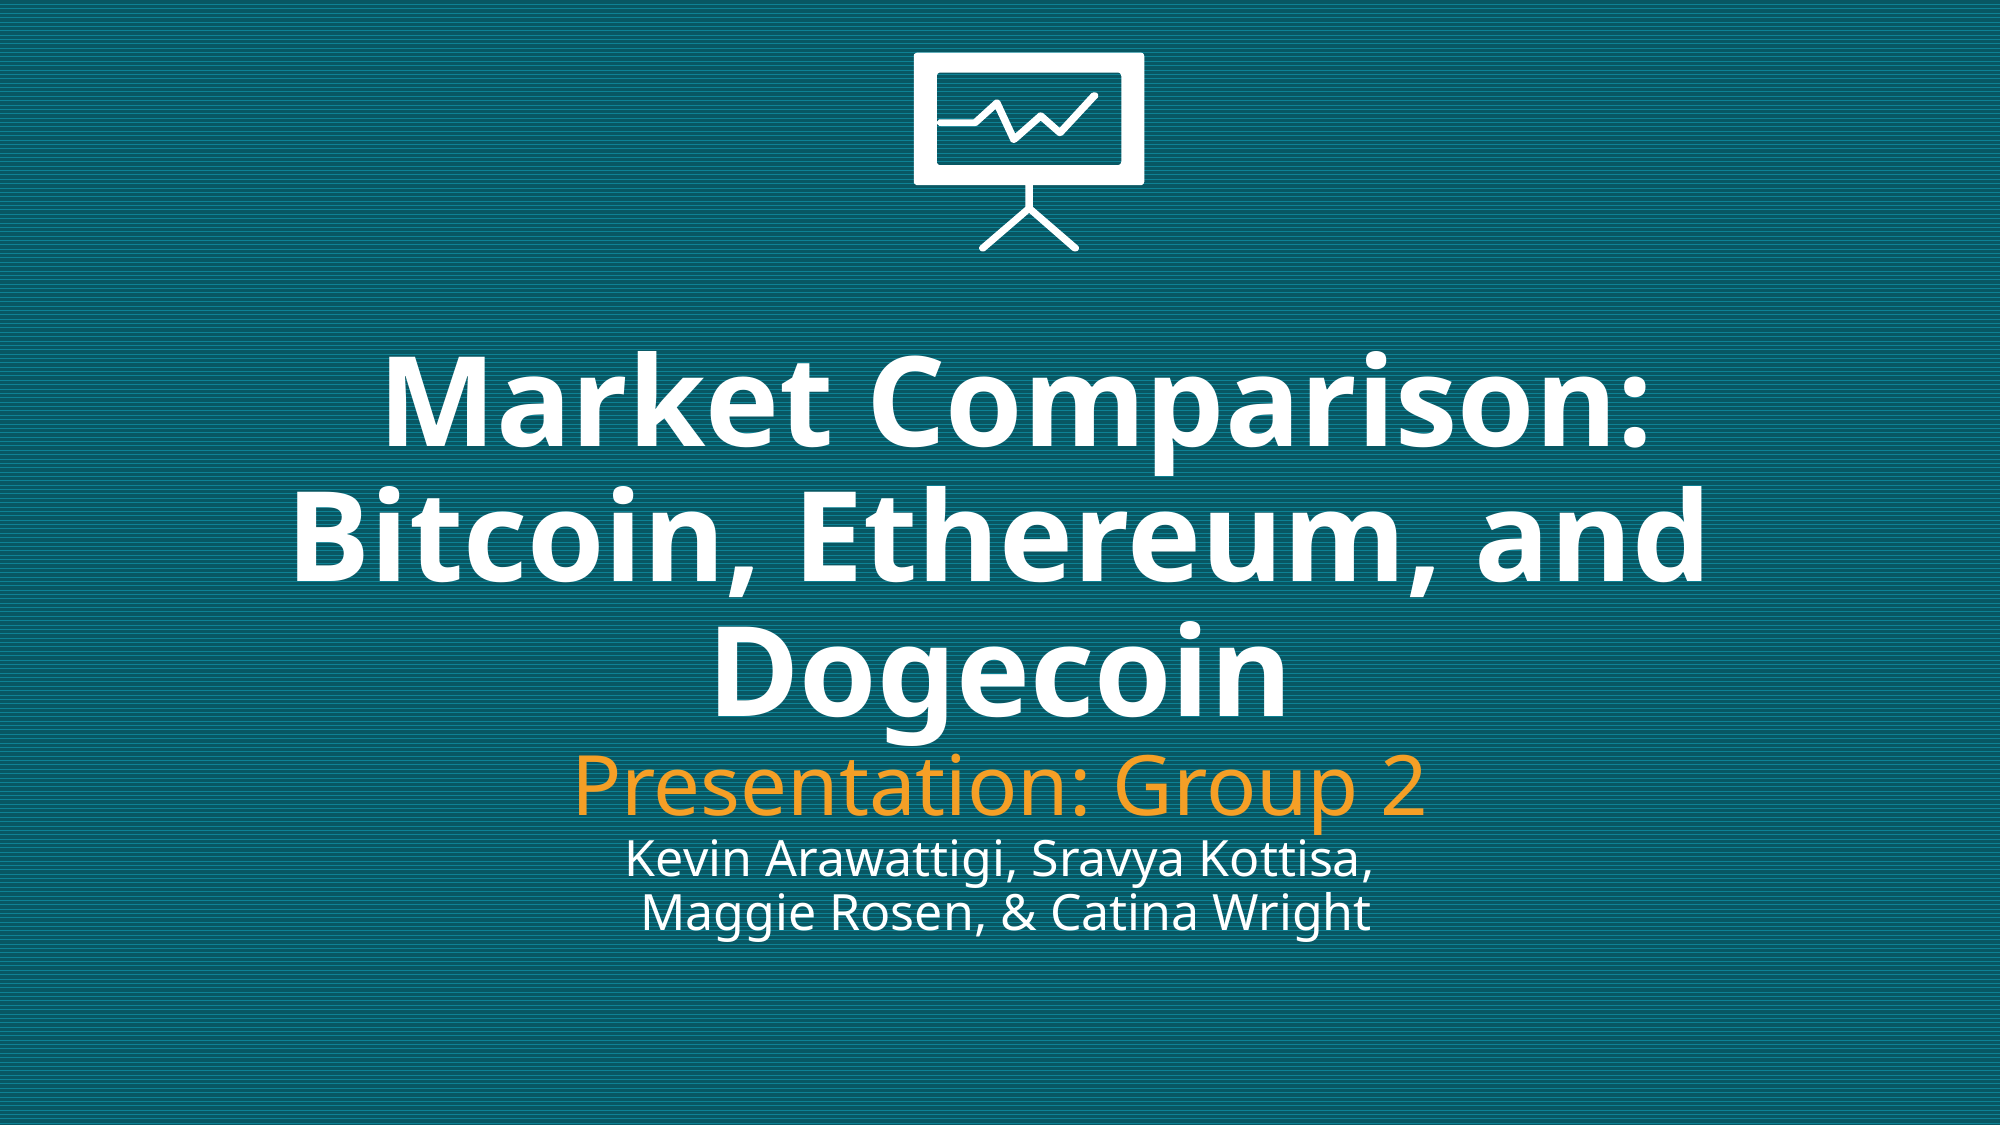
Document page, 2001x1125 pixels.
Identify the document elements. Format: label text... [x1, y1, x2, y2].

title Market Comparison: Bitcoin, Ethereum, and Dogecoin Presentation: Group 2 Kevin Arawattigi, Sravya Kottisa, Maggie Rosen, & Catina Wright [249, 338, 1750, 942]
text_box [913, 52, 1145, 252]
